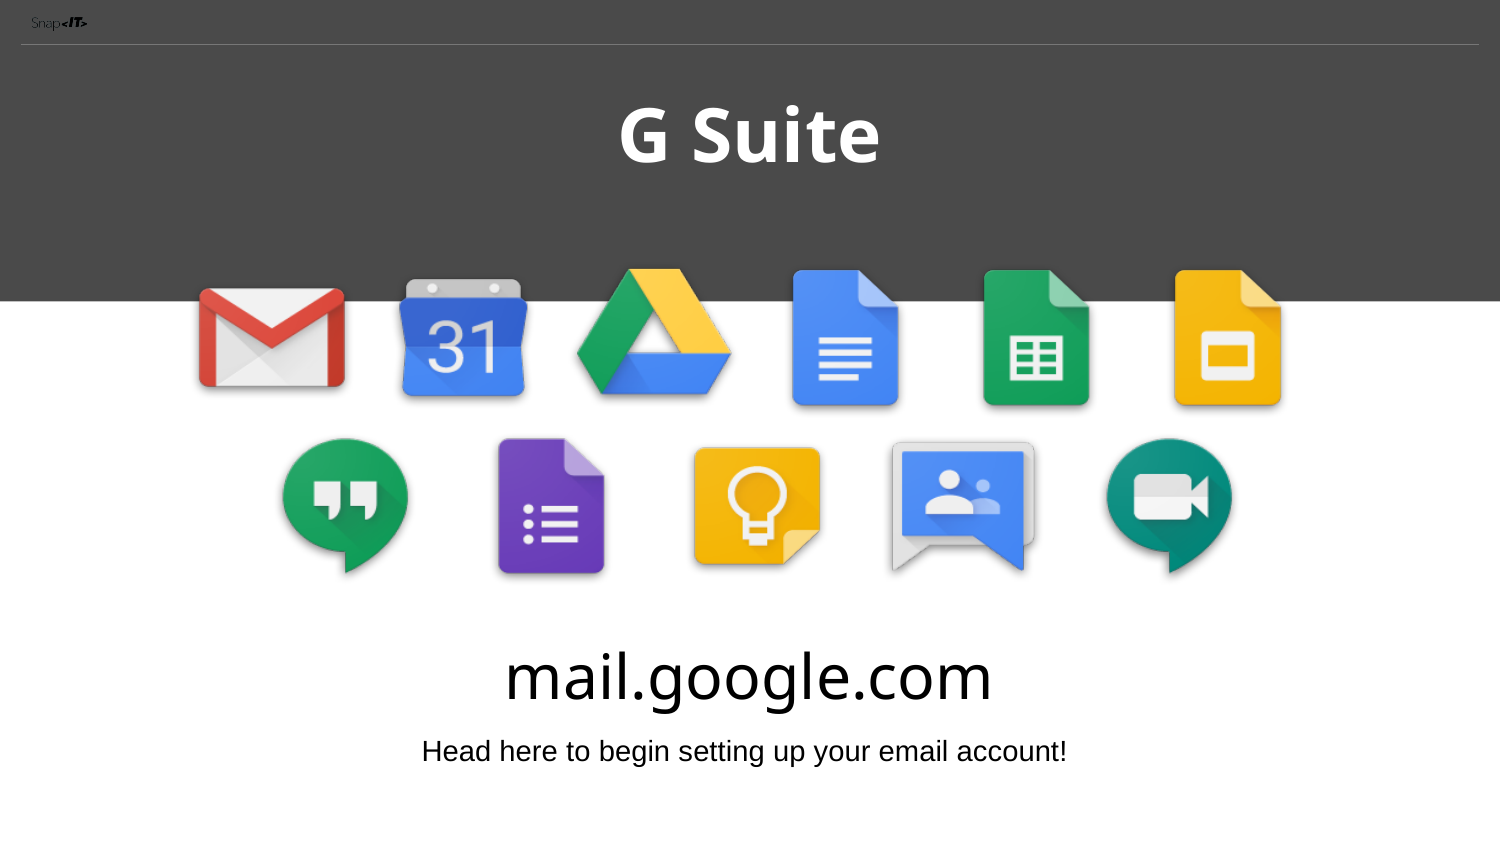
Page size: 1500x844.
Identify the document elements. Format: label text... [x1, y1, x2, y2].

title G Suite [111, 57, 1389, 209]
text_box mail.google.com [418, 632, 1082, 717]
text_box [193, 264, 1307, 580]
text_box Head here to begin setting up your email account! [406, 717, 1094, 769]
picture [22, 13, 96, 35]
